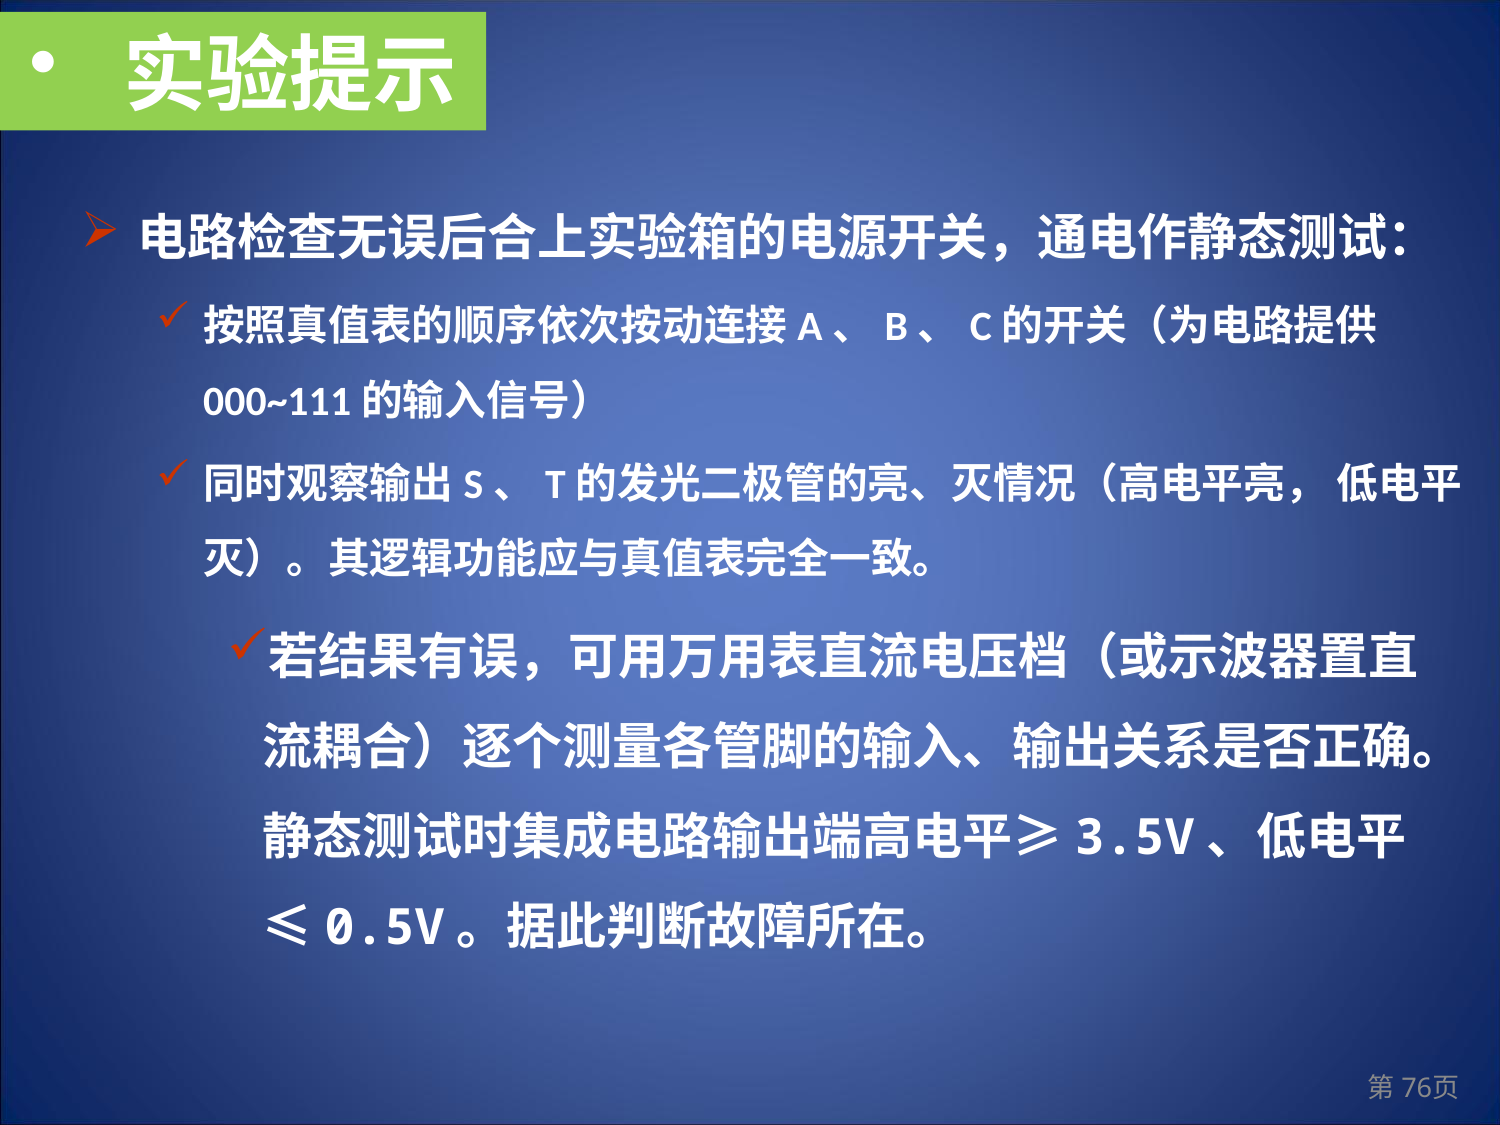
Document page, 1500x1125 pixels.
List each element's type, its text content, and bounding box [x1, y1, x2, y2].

text_box 若结果有误，可用万用表直流电压档（或示波器置直流耦合）逐个测量各管脚的输入、输出关系是否正确。静态测试时集成电路输出端高电平≥3.5V、低电平≤0.5V。据此判断故障所在。 [172, 586, 1447, 962]
list 电路检查无误后合上实验箱的电源开关，通电作静态测试： 按照真值表的顺序依次按动连接A、B、C的开关（为电路提供000~111的输入信号） 同时观察输出S、T的发光二极管的亮、灭情况（高电平亮， 低电平灭）。其逻辑功能应与真值表完全一致。 [66, 167, 1500, 735]
picture [0, 0, 1500, 1125]
title 实验提示 [0, 11, 487, 131]
